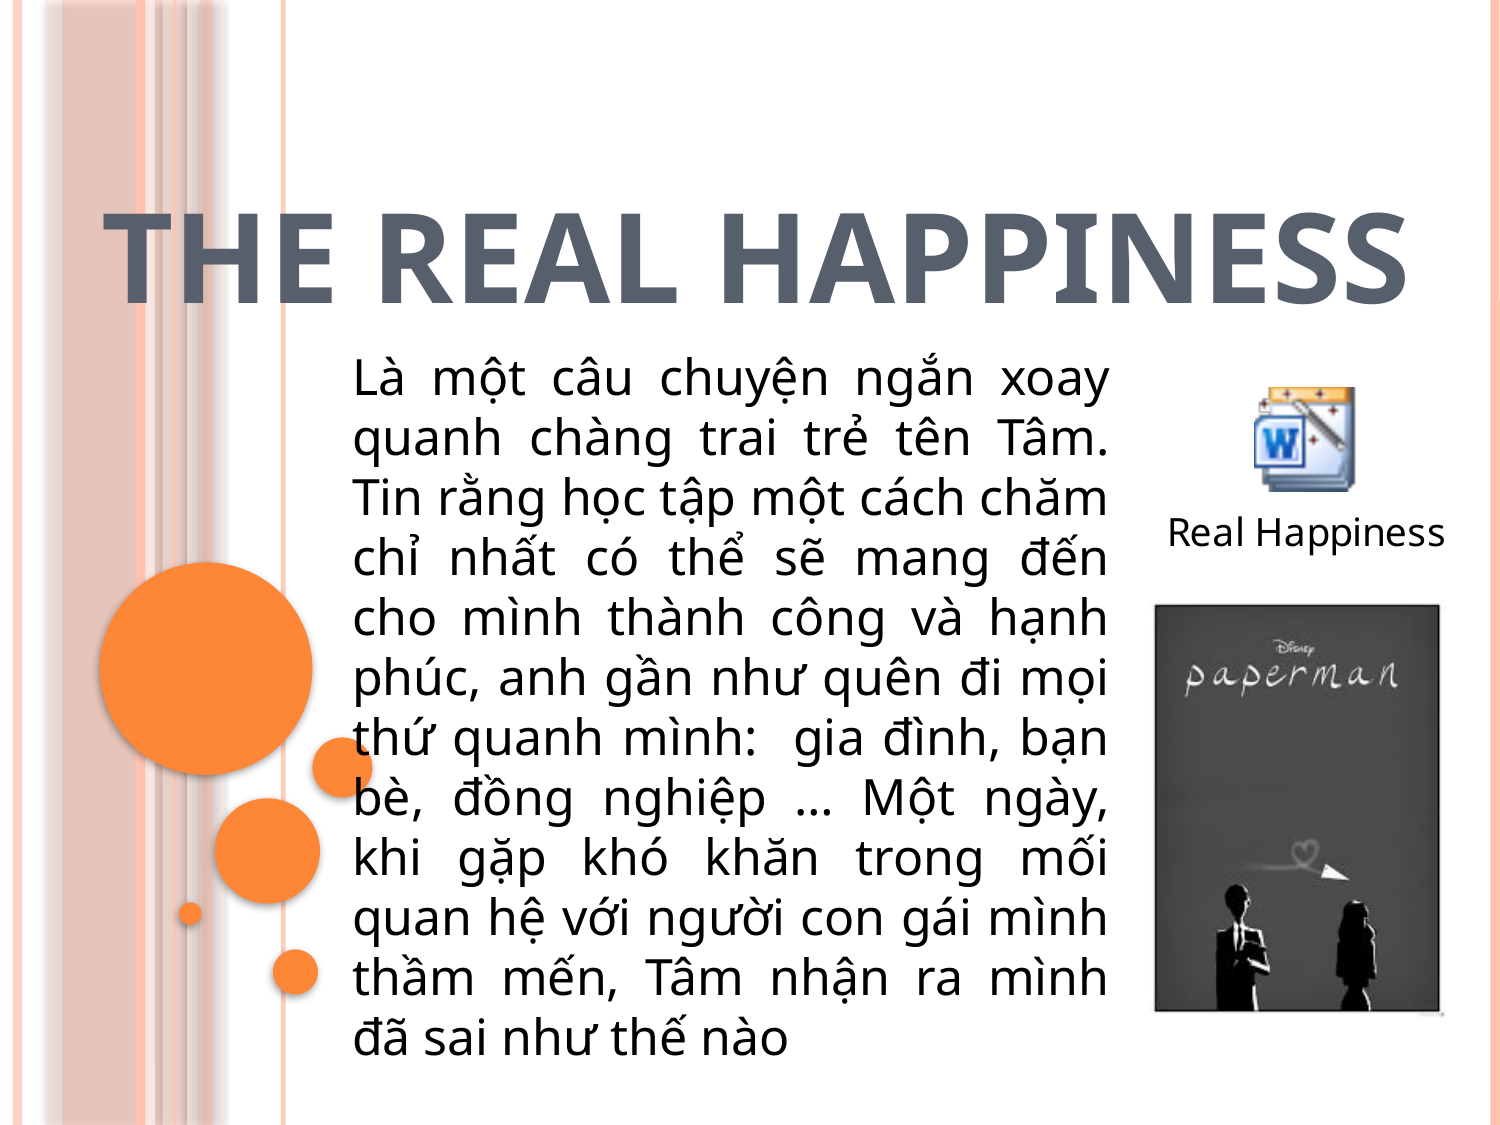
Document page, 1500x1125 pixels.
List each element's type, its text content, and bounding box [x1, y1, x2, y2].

picture [1149, 599, 1446, 1018]
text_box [1149, 386, 1463, 652]
text_box THE REAL HAPPINESS [49, 62, 1463, 336]
text_box Là một câu chuyện ngắn xoay quanh chàng trai trẻ tên Tâm. Tin rằng học tập một cách chăm chỉ nhất có thể sẽ mang đến cho mình thành công và hạnh phúc, anh gần như quên đi mọi thứ quanh mình: gia đình, bạn bè, đồng nghiệp … Một ngày, khi gặp khó khăn trong mối quan hệ với người con gái mình thầm mến, Tâm nhận ra mình đã sai như thế nào [337, 337, 1125, 1073]
